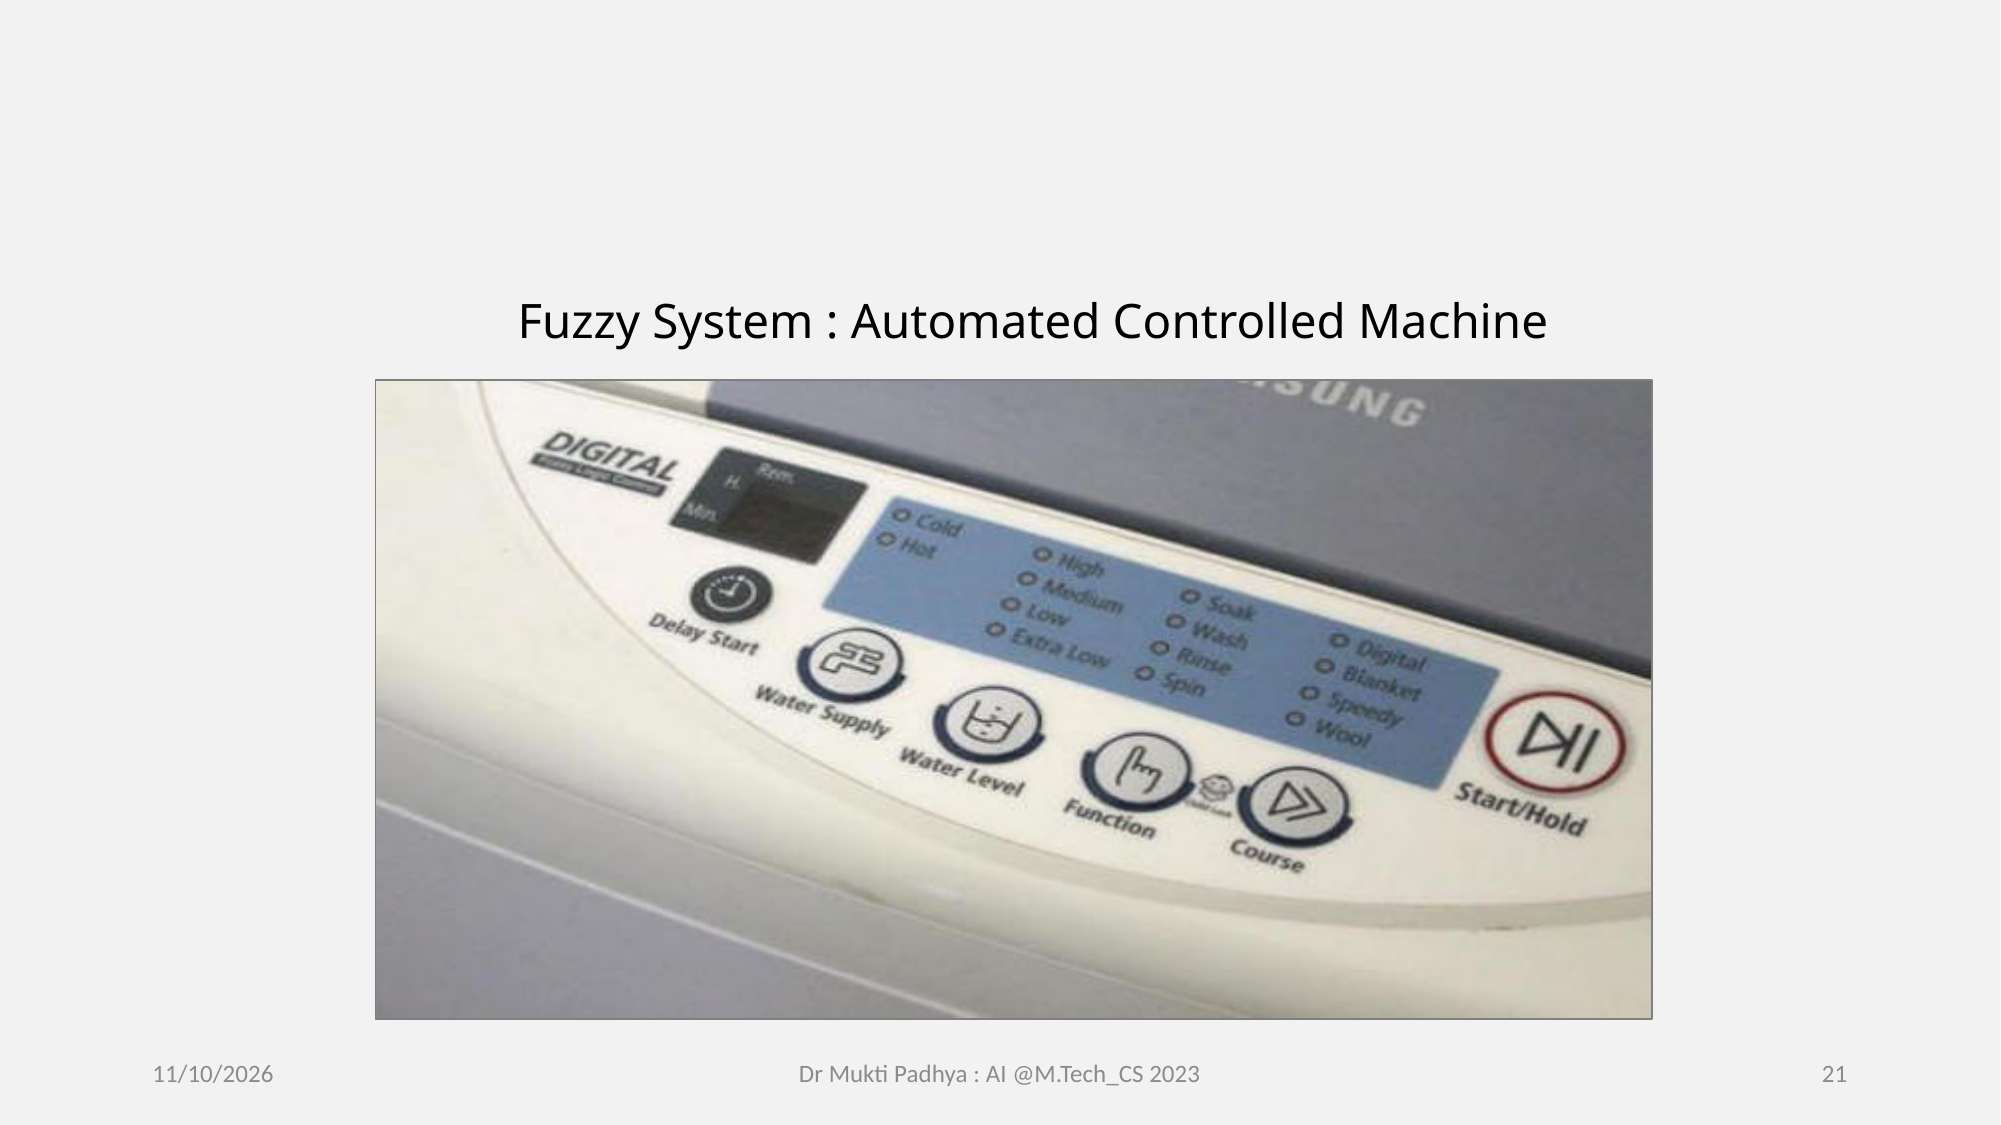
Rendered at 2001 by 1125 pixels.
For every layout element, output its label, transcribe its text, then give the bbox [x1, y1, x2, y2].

title Fuzzy System : Automated Controlled Machine [415, 257, 1652, 356]
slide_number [137, 1042, 588, 1103]
slide_number 21 [1412, 1042, 1863, 1103]
footer Dr Mukti Padhya : AI @M.Tech_CS 2023 [662, 1042, 1338, 1103]
picture [376, 380, 1652, 1019]
